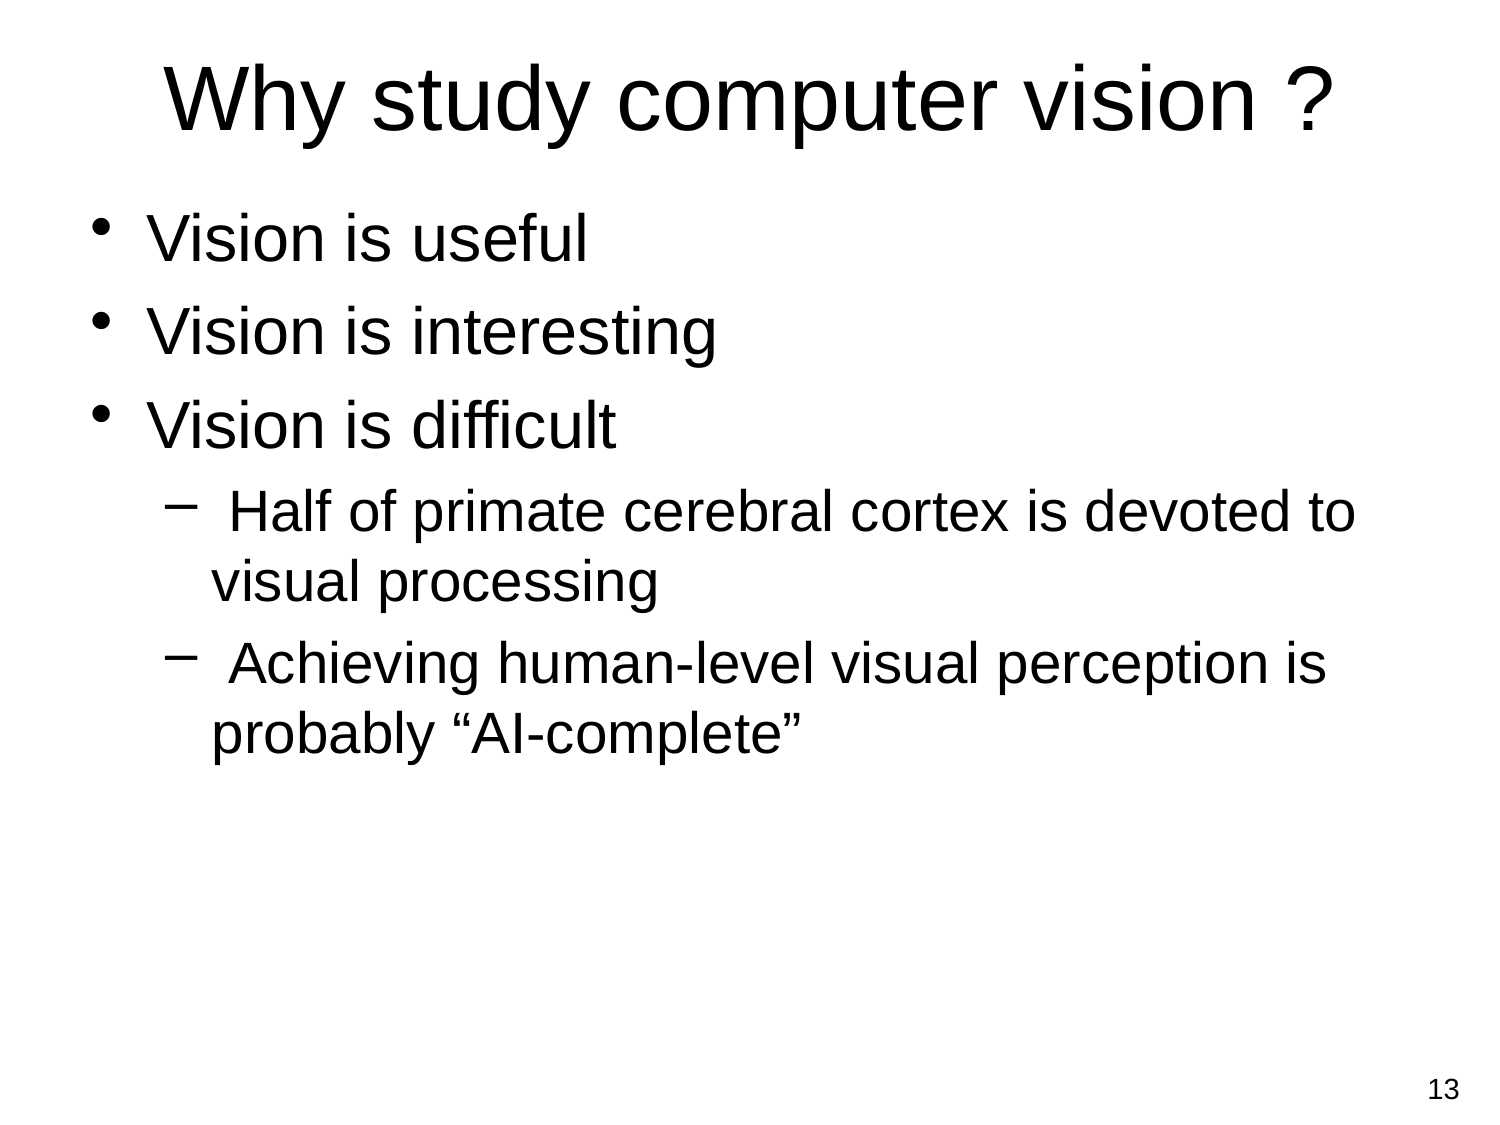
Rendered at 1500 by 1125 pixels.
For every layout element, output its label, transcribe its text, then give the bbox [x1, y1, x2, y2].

list Vision is useful Vision is interesting Vision is difficult Half of primate cerebral cortex is devoted to visual processing Achieving human‐level visual perception is probably “AI‐complete” [74, 187, 1426, 931]
title Why study computer vision ? [74, 0, 1426, 187]
slide_number 13 [1124, 1062, 1476, 1125]
